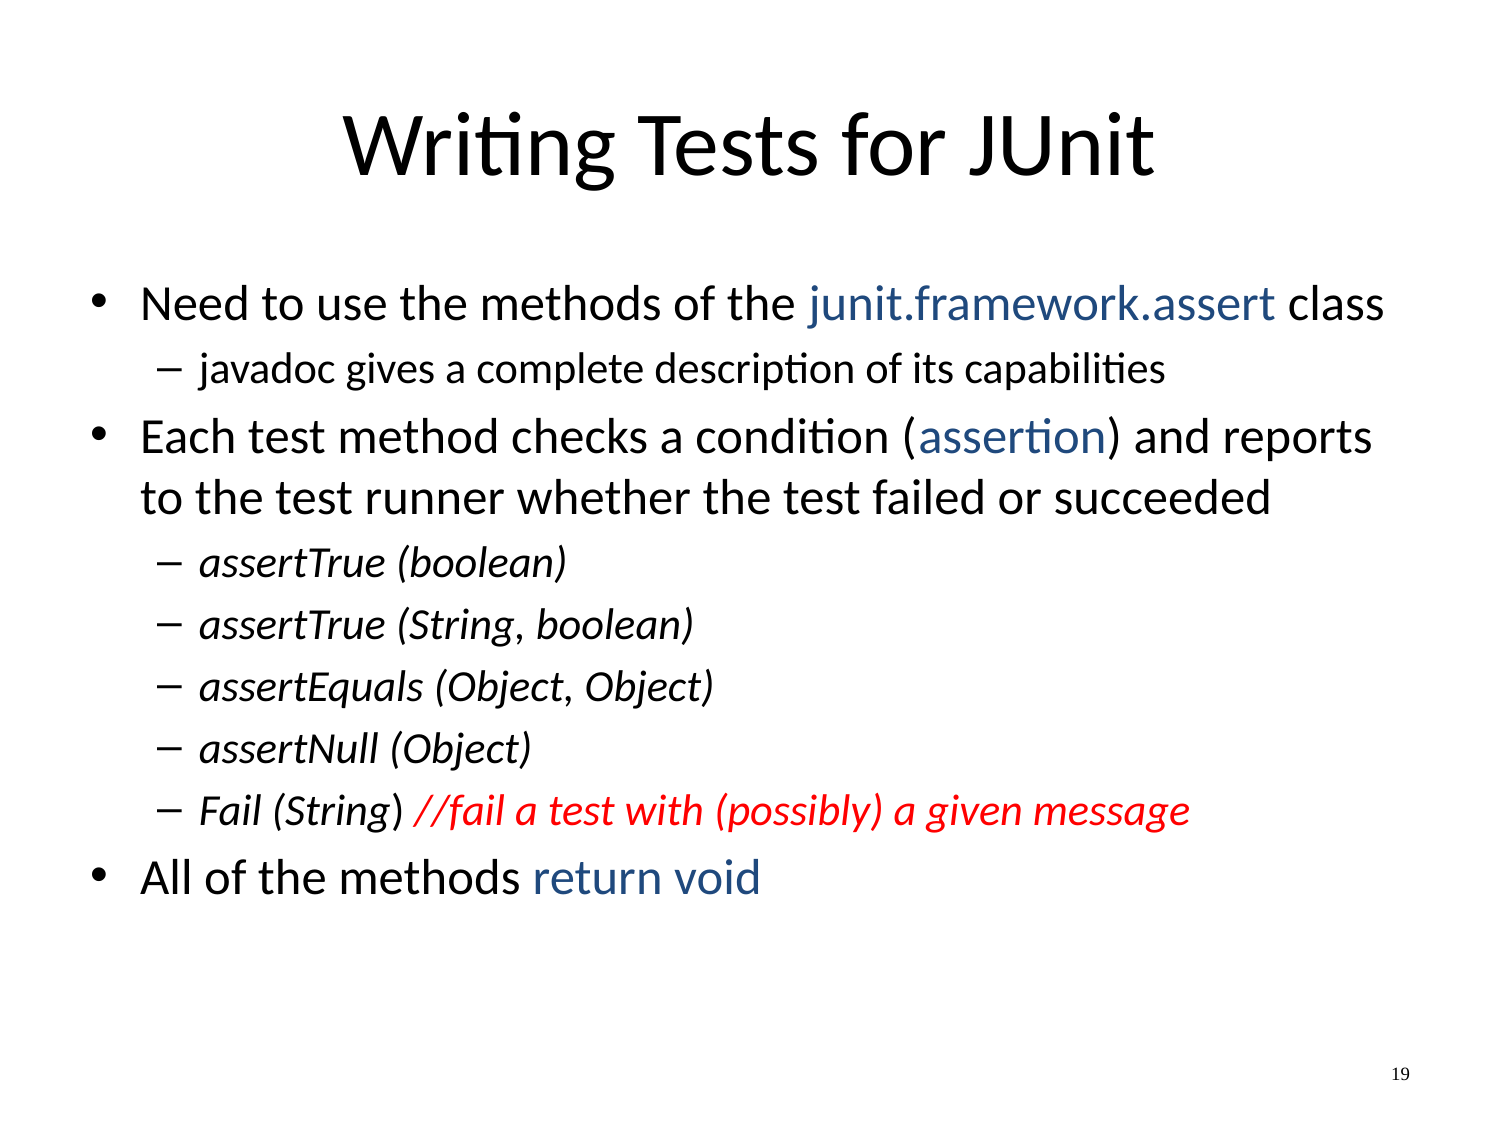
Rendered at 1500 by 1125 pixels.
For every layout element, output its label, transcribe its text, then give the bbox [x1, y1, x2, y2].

slide_number 19 [1074, 1042, 1425, 1103]
title Writing Tests for JUnit [75, 45, 1425, 233]
list Need to use the methods of the junit.framework.assert class javadoc gives a complete description of its capabilities Each test method checks a condition (assertion) and reports to the test runner whether the test failed or succeeded assertTrue (boolean) assertTrue (String, boolean) assertEquals (Object, Object) assertNull (Object) Fail (String) //fail a test with (possibly) a given message All of the methods return void [75, 262, 1425, 1005]
